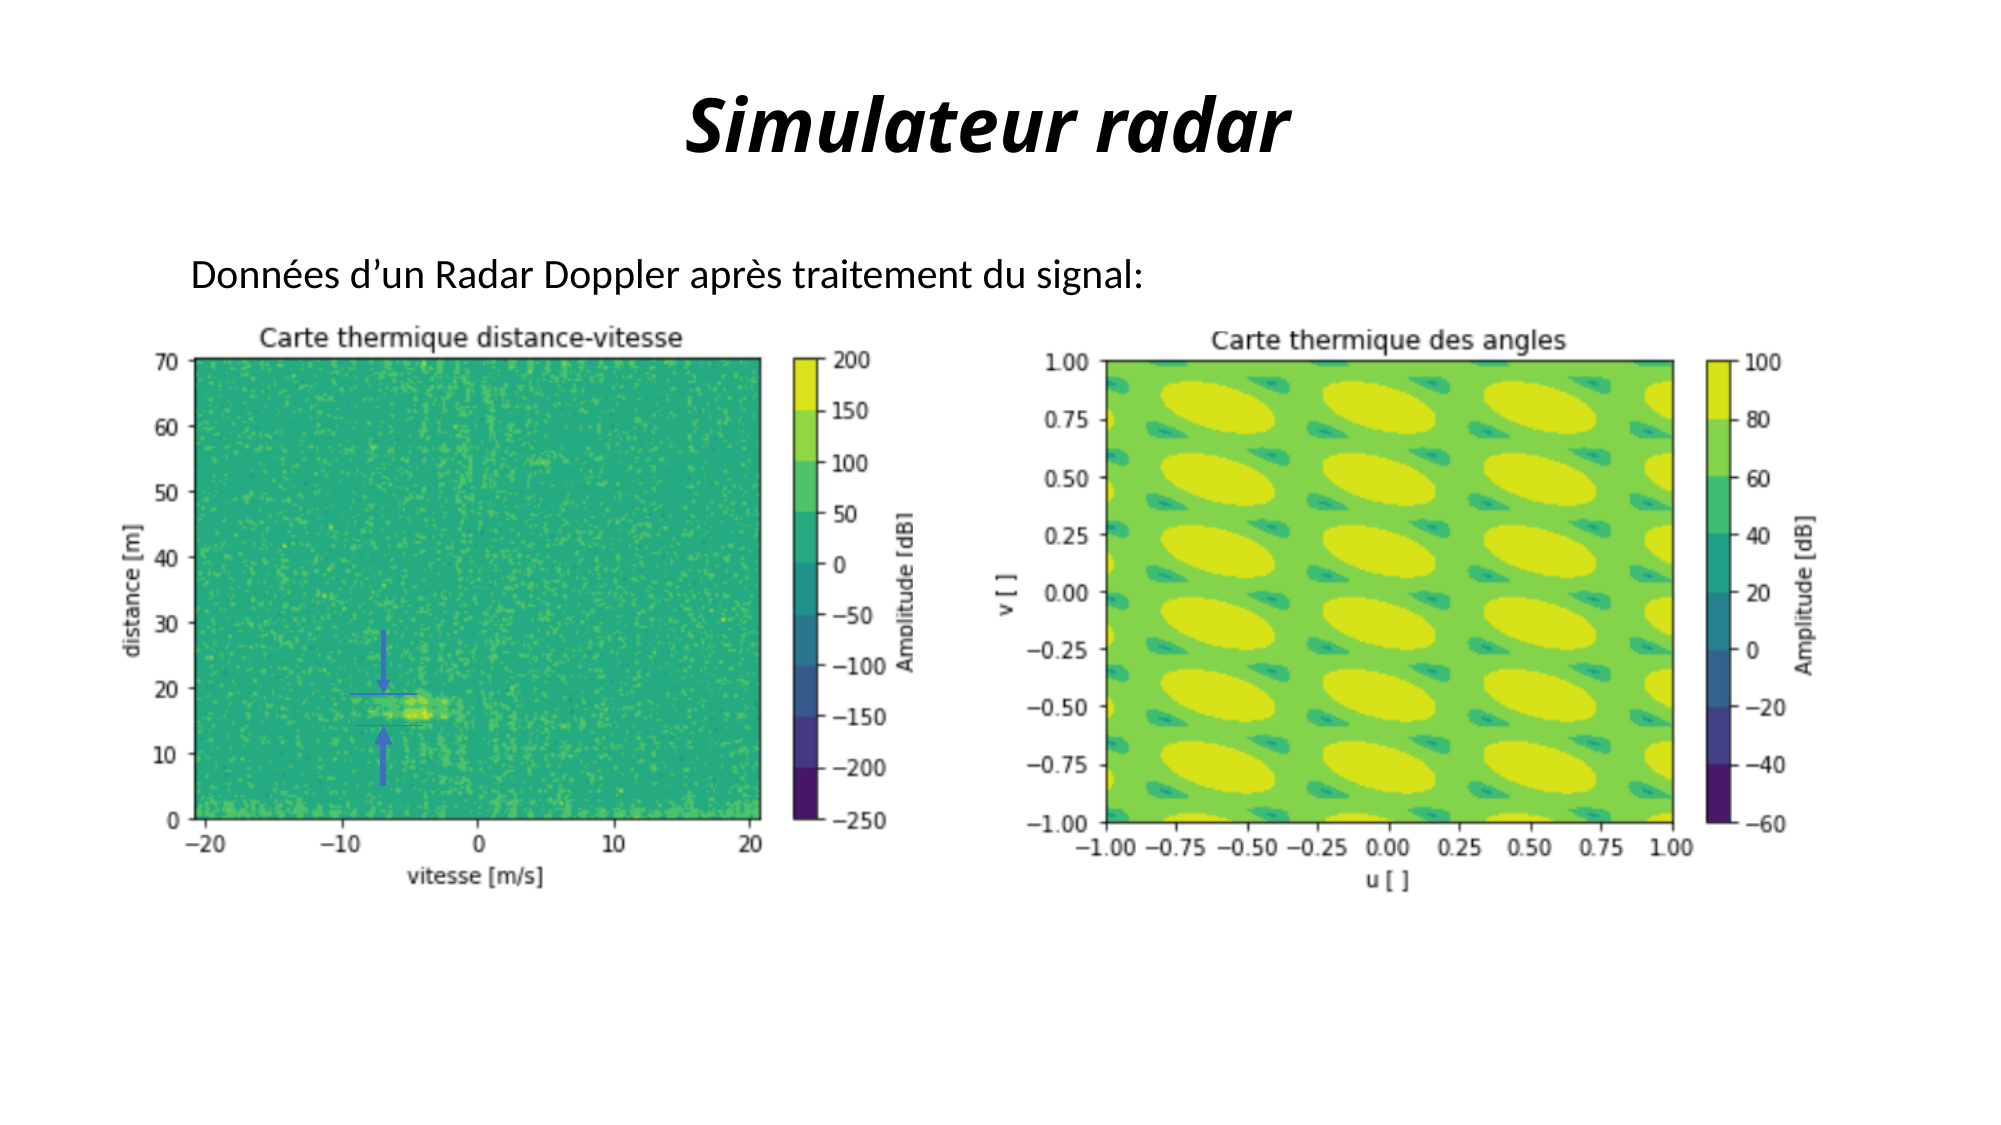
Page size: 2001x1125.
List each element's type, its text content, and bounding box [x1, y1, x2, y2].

picture [112, 314, 924, 896]
text_box Simulateur radar [96, 70, 1880, 176]
text_box Données d’un Radar Doppler après traitement du signal: [175, 239, 1238, 305]
picture [987, 319, 1845, 901]
